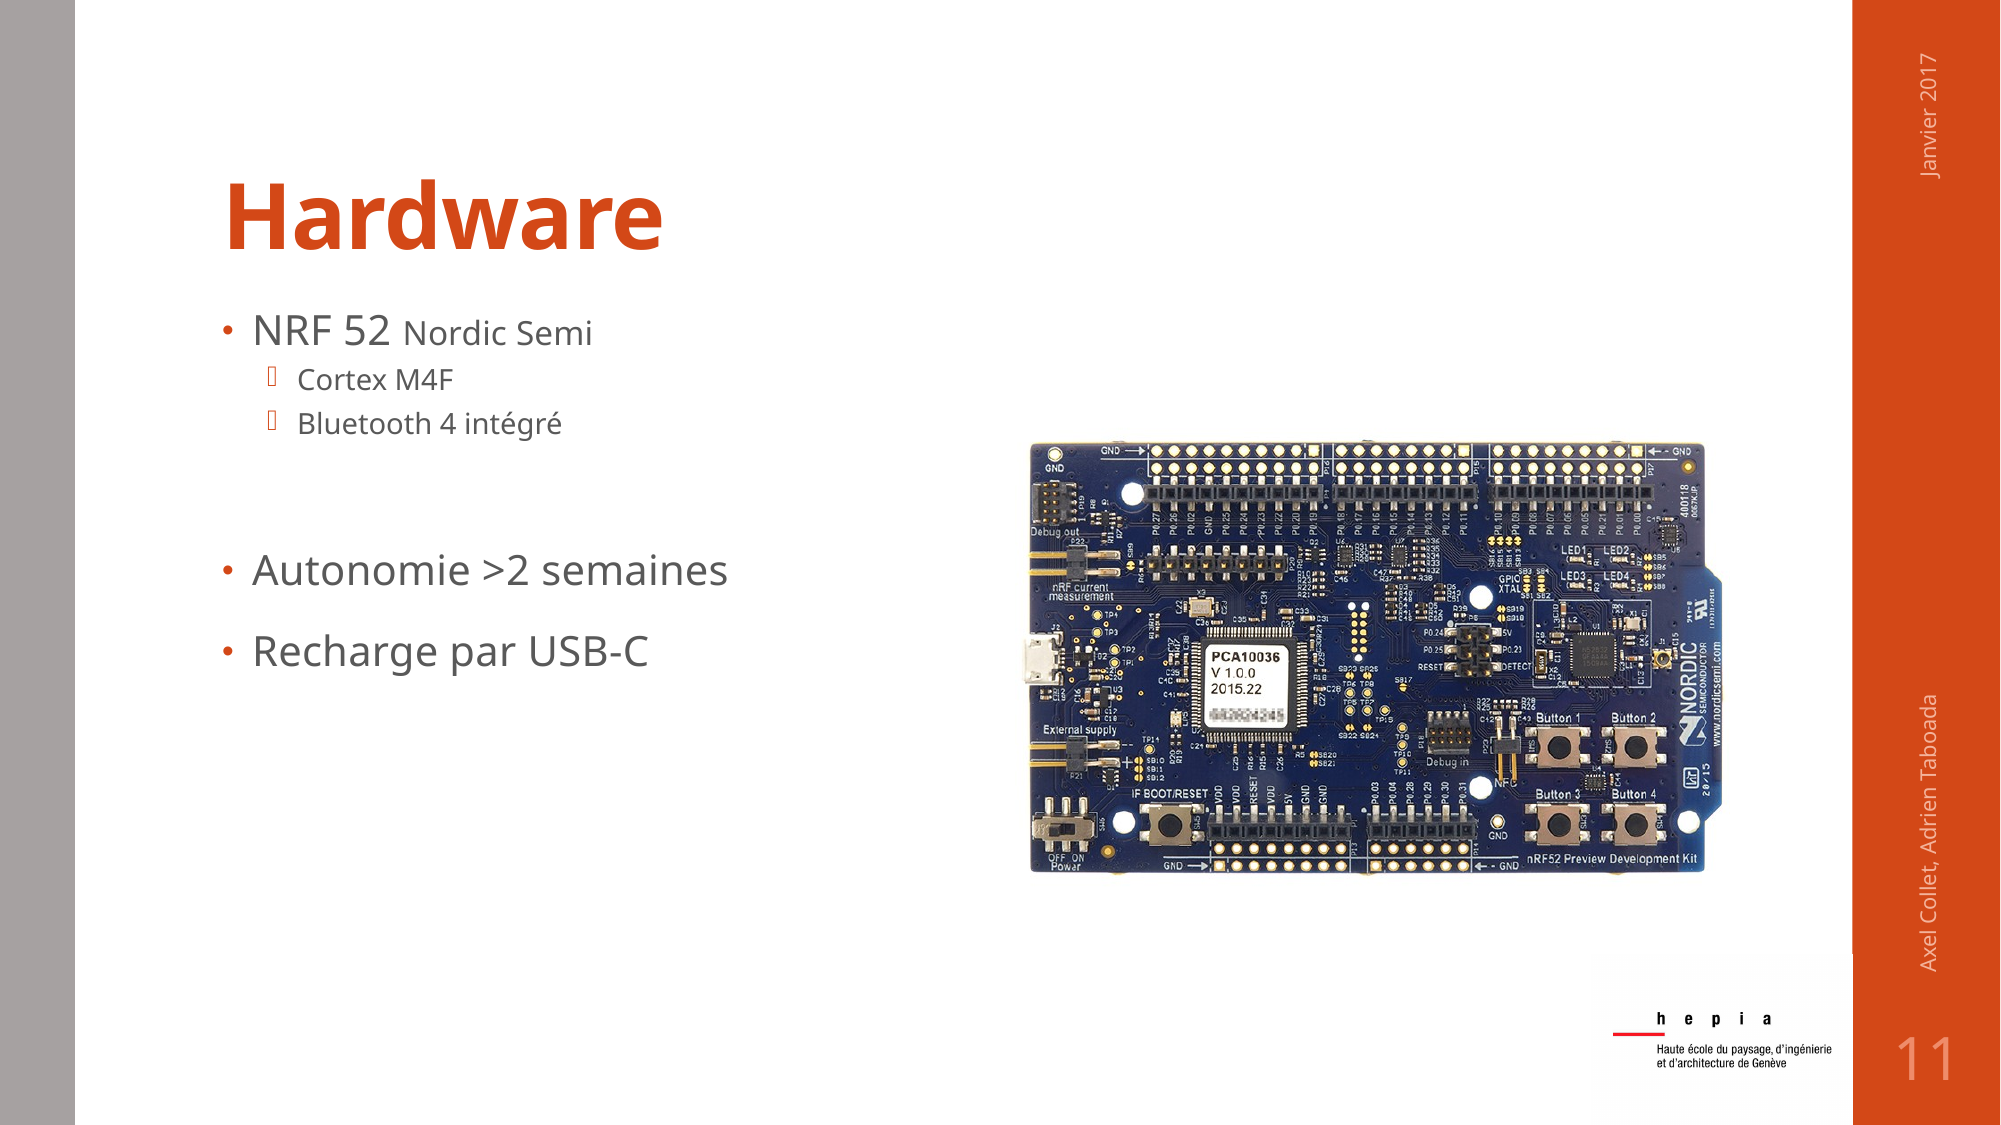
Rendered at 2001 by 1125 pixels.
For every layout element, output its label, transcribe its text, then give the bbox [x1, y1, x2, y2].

footer Axel Collet, Adrien Taboada [1897, 400, 1958, 988]
slide_number 11 [1853, 1012, 2000, 1110]
slide_number Janvier 2017 [1897, 37, 1958, 351]
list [1015, 299, 1730, 1014]
picture [1591, 954, 1853, 1125]
title Hardware [206, 48, 1797, 278]
list NRF 52 Nordic Semi Cortex M4F Bluetooth 4 intégré Autonomie >2 semaines Recharge par USB-C [206, 299, 942, 1014]
